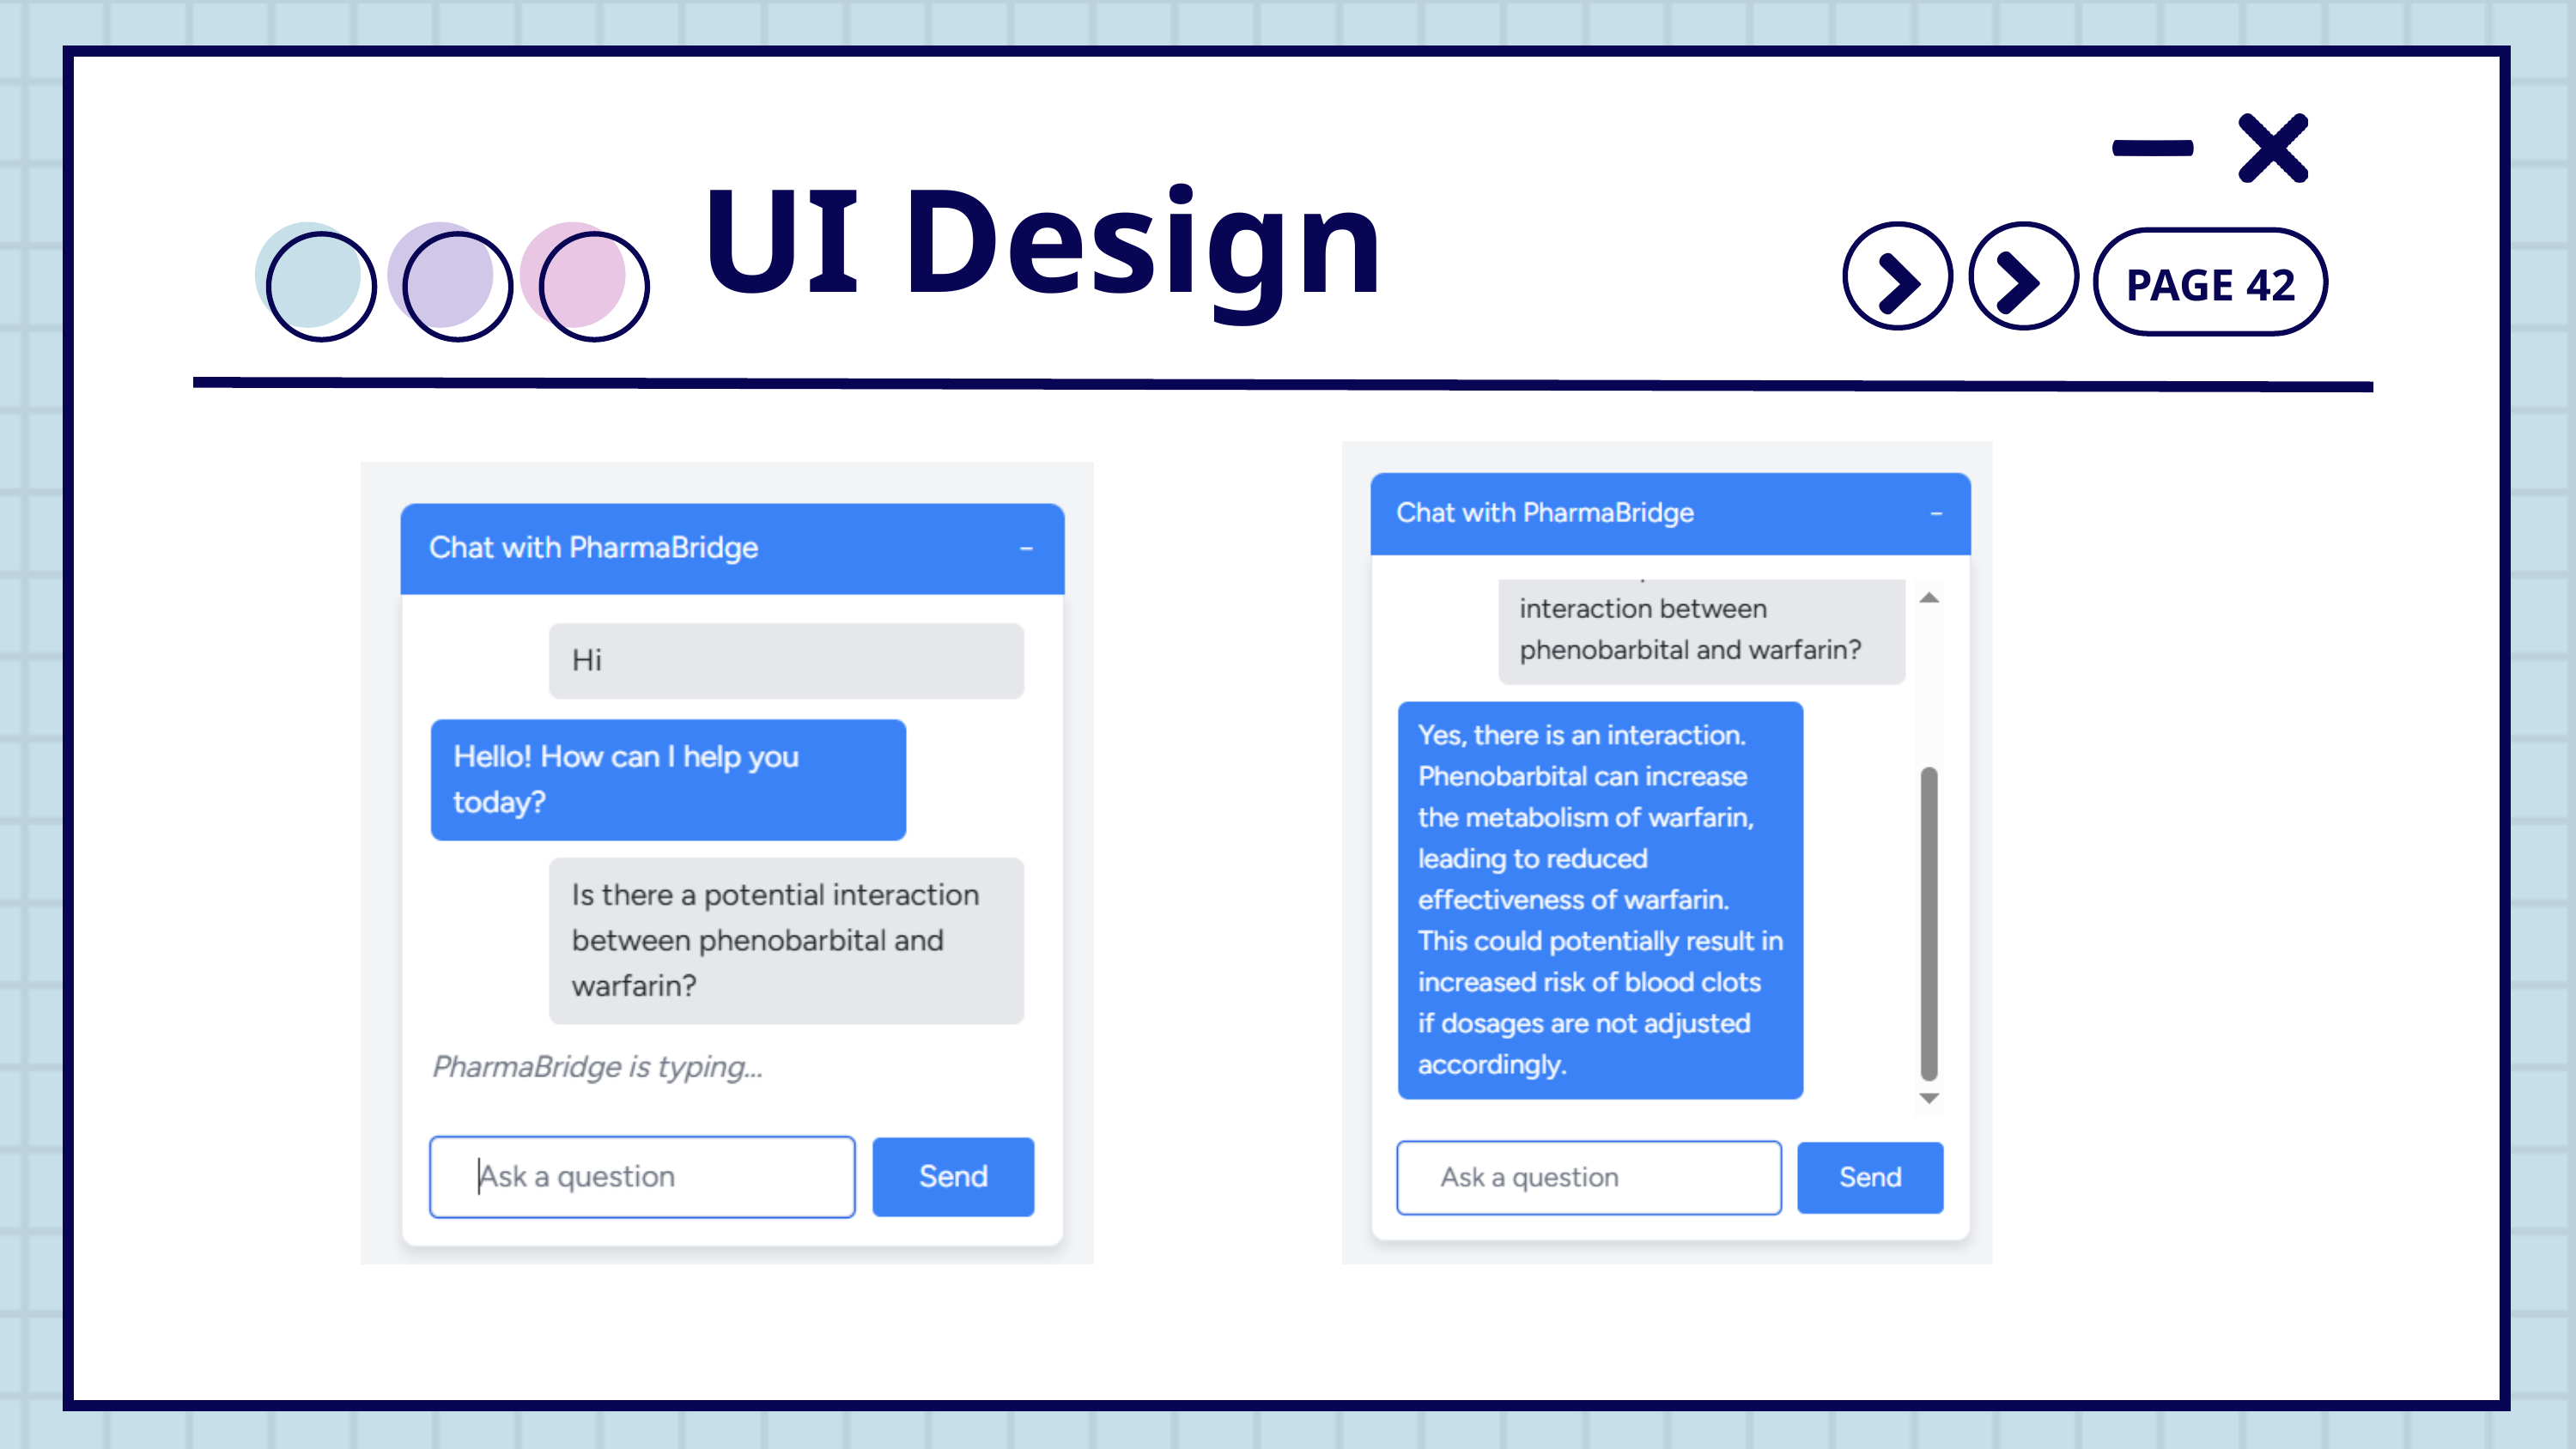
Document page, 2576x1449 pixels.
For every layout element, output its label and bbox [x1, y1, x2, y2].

text_box [519, 221, 626, 328]
text_box [1971, 223, 2077, 329]
text_box [386, 221, 494, 328]
text_box [68, 51, 2506, 1406]
text_box [254, 221, 361, 328]
text_box [268, 233, 375, 340]
text_box [404, 233, 512, 340]
text_box [541, 233, 648, 340]
text_box [1844, 223, 1952, 329]
text_box [2095, 229, 2326, 334]
text_box [0, 0, 2576, 1449]
